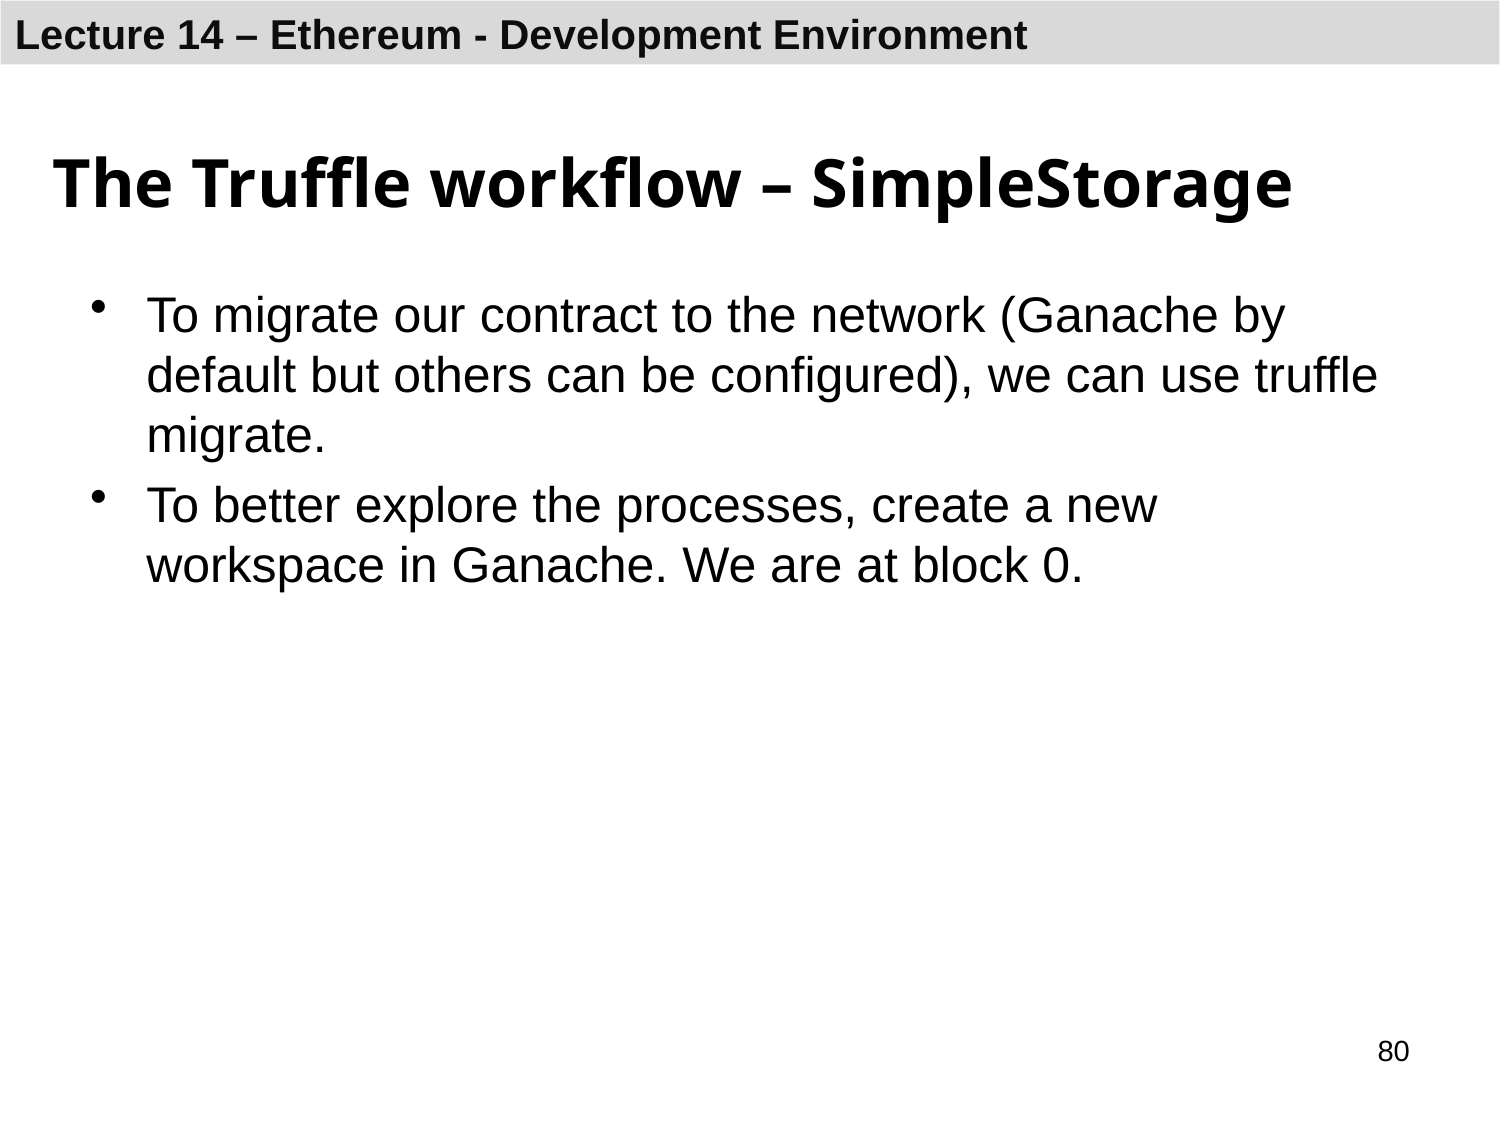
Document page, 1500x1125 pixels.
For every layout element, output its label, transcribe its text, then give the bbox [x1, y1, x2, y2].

title The Truffle workflow – SimpleStorage [37, 125, 1388, 238]
slide_number 80 [1074, 1024, 1425, 1103]
list To migrate our contract to the network (Ganache by default but others can be configured), we can use truffle migrate. To better explore the processes, create a new workspace in Ganache. We are at block 0. [75, 275, 1425, 963]
